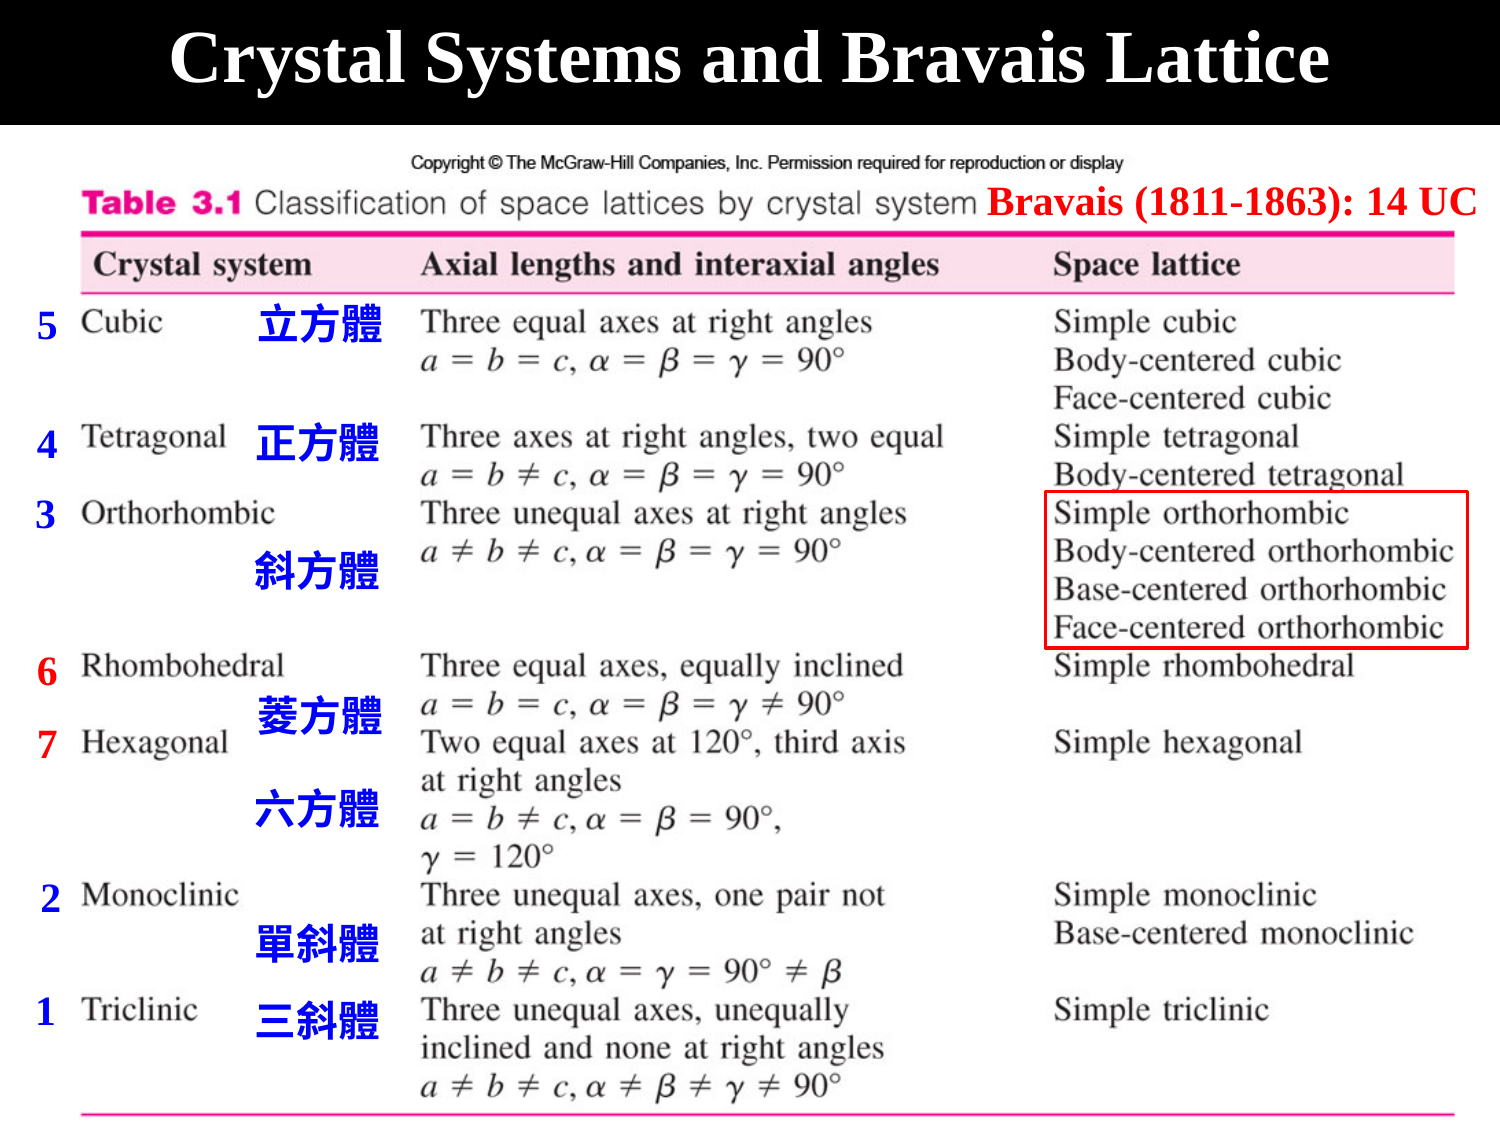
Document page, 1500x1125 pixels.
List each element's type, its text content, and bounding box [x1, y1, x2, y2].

text_box 4 [22, 408, 73, 474]
text_box 6 [22, 636, 73, 701]
text_box 3 [20, 479, 72, 545]
text_box Bravais (1811-1863): 14 UC [1458, 166, 1500, 231]
text_box 5 [22, 290, 73, 356]
text_box 2 [25, 863, 74, 928]
text_box Crystal Systems and Bravais Lattice [0, 0, 1500, 125]
text_box [1458, 491, 1468, 649]
picture [79, 154, 1456, 1118]
text_box 1 [20, 975, 72, 1041]
text_box 7 [22, 709, 73, 775]
